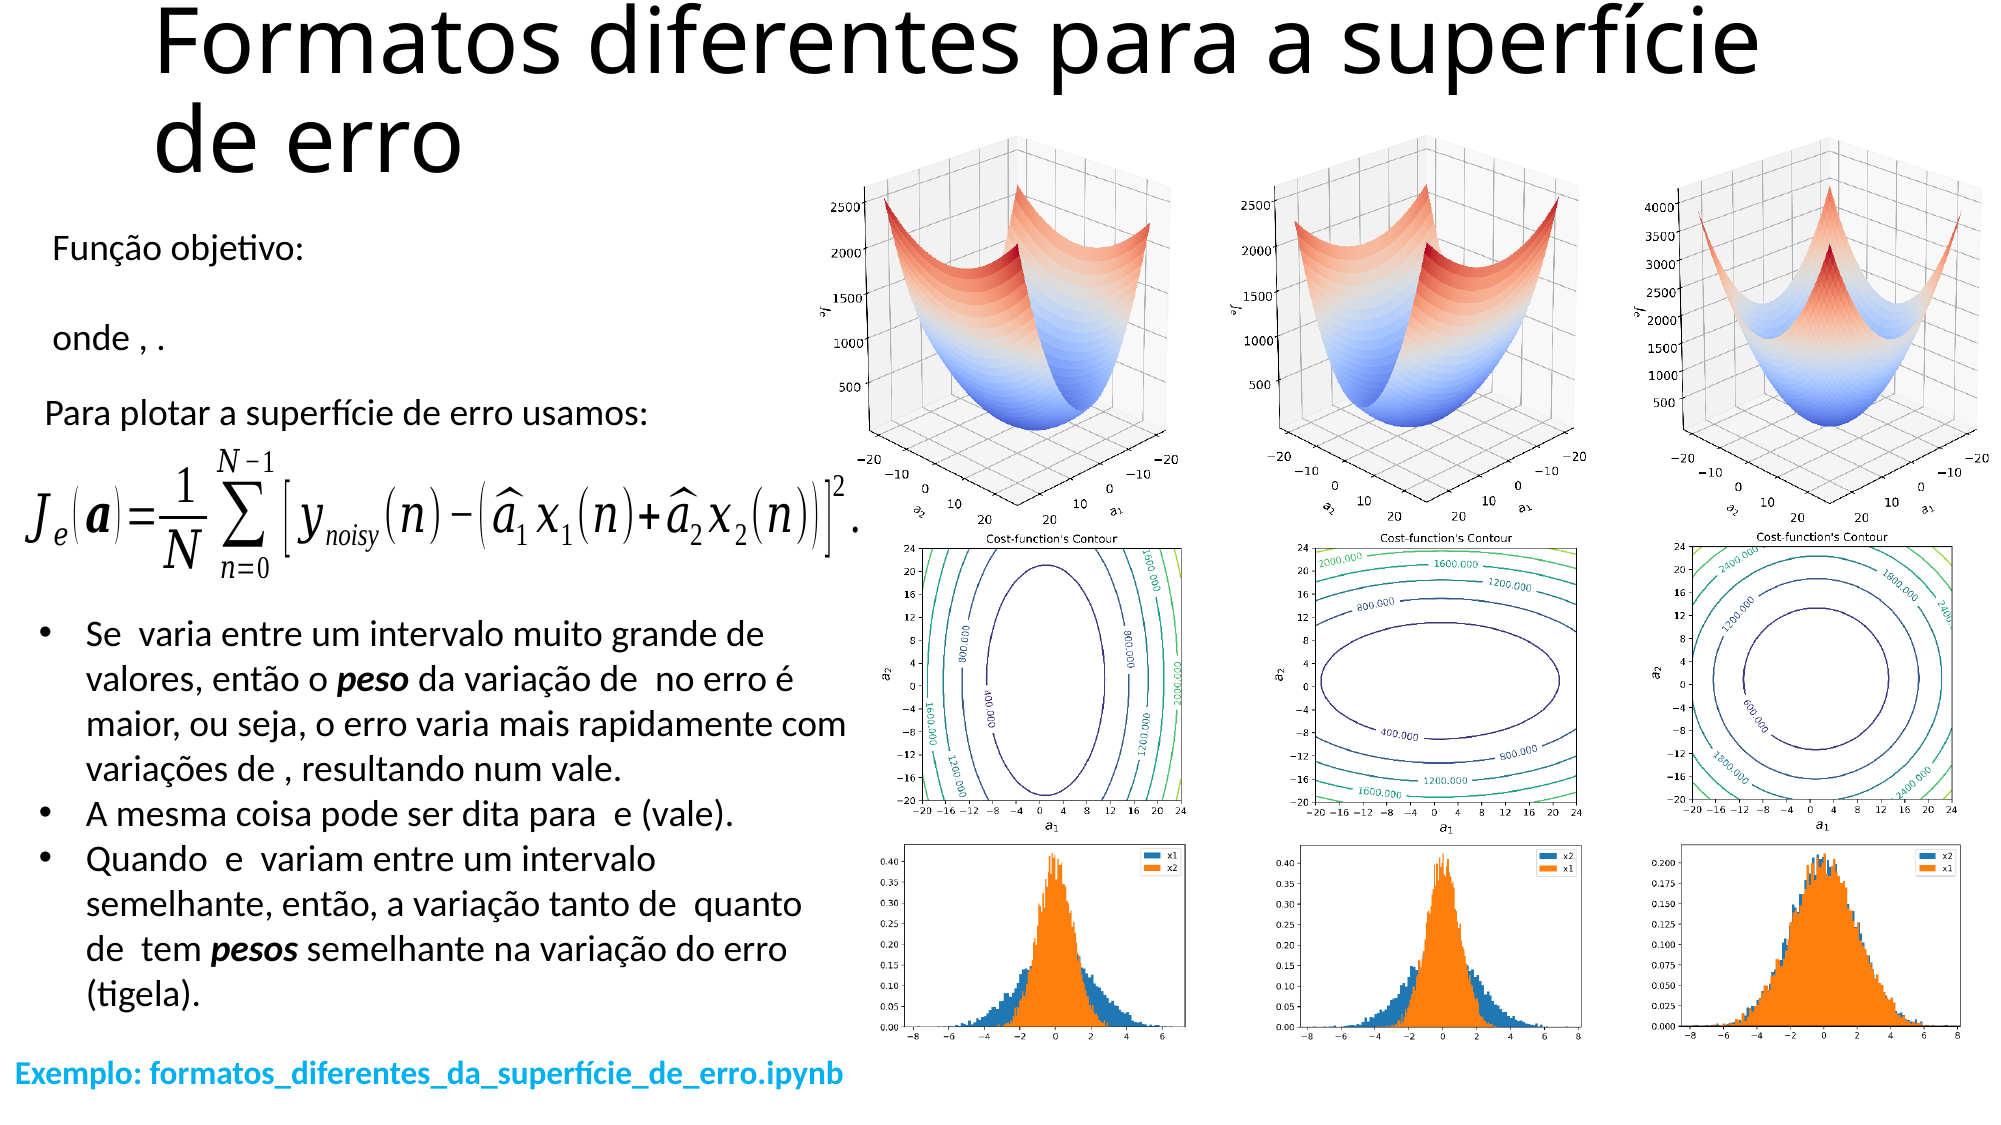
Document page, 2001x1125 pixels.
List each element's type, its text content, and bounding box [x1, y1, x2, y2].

text_box Para plotar a superfície de erro usamos: [29, 380, 682, 441]
picture [1626, 133, 1993, 833]
picture [1650, 840, 1962, 1042]
title Formatos diferentes para a superfície de erro [137, 8, 1863, 178]
picture [876, 841, 1188, 1042]
picture [1226, 133, 1590, 528]
text_box Exemplo: formatos_diferentes_da_superfície_de_erro.ipynb [0, 1043, 1021, 1099]
picture [1272, 841, 1584, 1042]
picture [1273, 530, 1584, 835]
picture [811, 133, 1187, 833]
